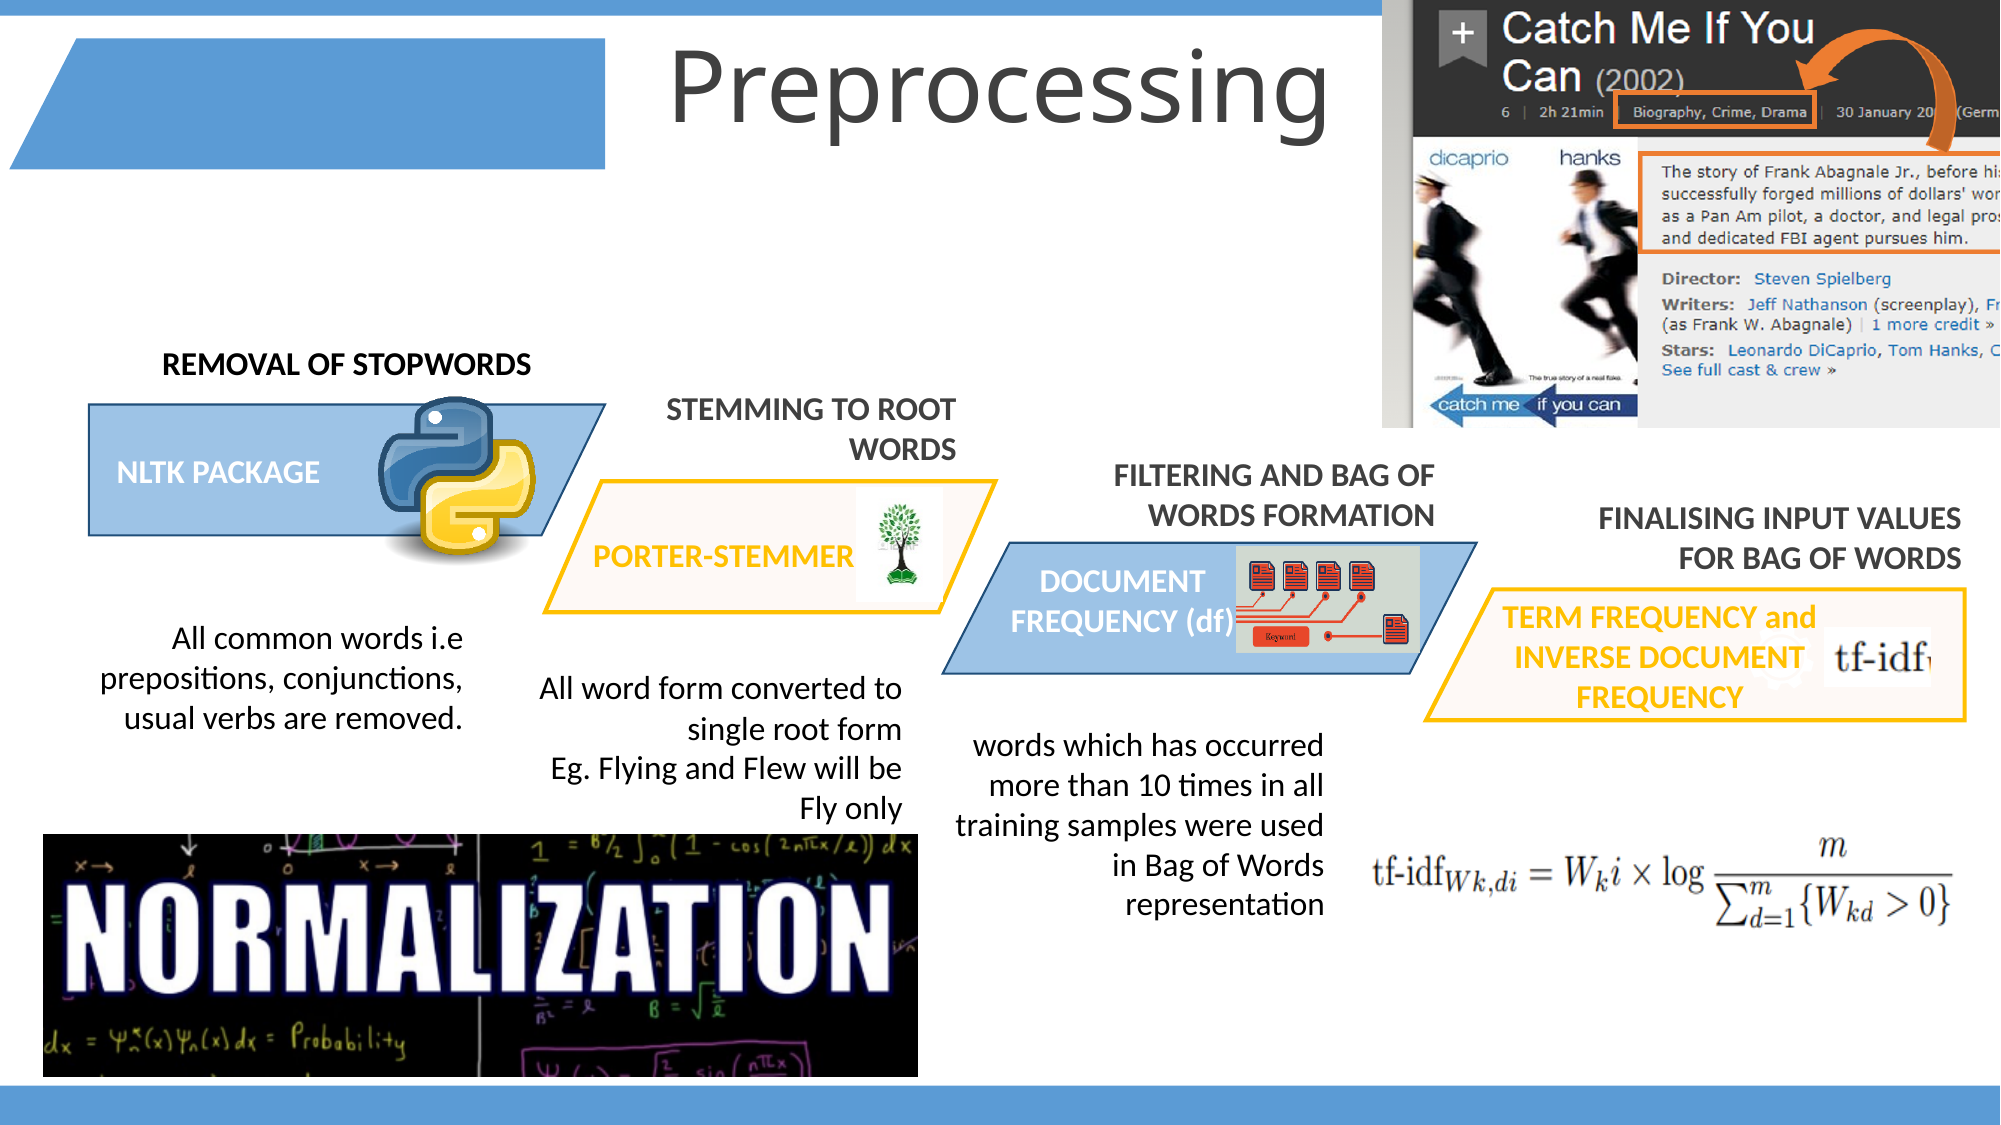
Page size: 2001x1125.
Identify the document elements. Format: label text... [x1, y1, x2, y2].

text_box PORTER-STEMMER [550, 527, 856, 582]
text_box [1845, 588, 1966, 722]
text_box [1424, 622, 1475, 722]
picture [856, 487, 943, 602]
text_box DOCUMENT FREQUENCY (df) [970, 551, 1235, 646]
list Preprocessing [0, 26, 1382, 153]
picture [367, 392, 546, 570]
text_box All word form converted to single root form Eg. Flying and Flew will be Fly only [500, 659, 918, 834]
text_box [546, 403, 572, 529]
text_box [543, 480, 997, 614]
text_box TERM FREQUENCY and INVERSE DOCUMENT FREQUENCY [1475, 587, 1845, 722]
picture [1235, 546, 1420, 654]
picture [1824, 627, 1931, 688]
picture [1344, 822, 1966, 942]
text_box [7, 37, 607, 171]
text_box FILTERING AND BAG OF WORDS FORMATION [1033, 445, 1451, 541]
picture [1382, 0, 2000, 428]
text_box words which has occurred more than 10 times in all training samples were used in Bag of Words representation [922, 715, 1340, 930]
text_box NLTK PACKAGE [74, 442, 364, 498]
text_box [87, 403, 367, 537]
text_box STEMMING TO ROOT WORDS [554, 379, 972, 475]
picture [43, 834, 918, 1078]
text_box FINALISING INPUT VALUES FOR BAG OF WORDS [1560, 488, 1977, 584]
text_box All common words i.e prepositions, conjunctions, usual verbs are removed. [61, 608, 479, 744]
text_box REMOVAL OF STOPWORDS [138, 334, 556, 390]
text_box [940, 541, 1479, 675]
